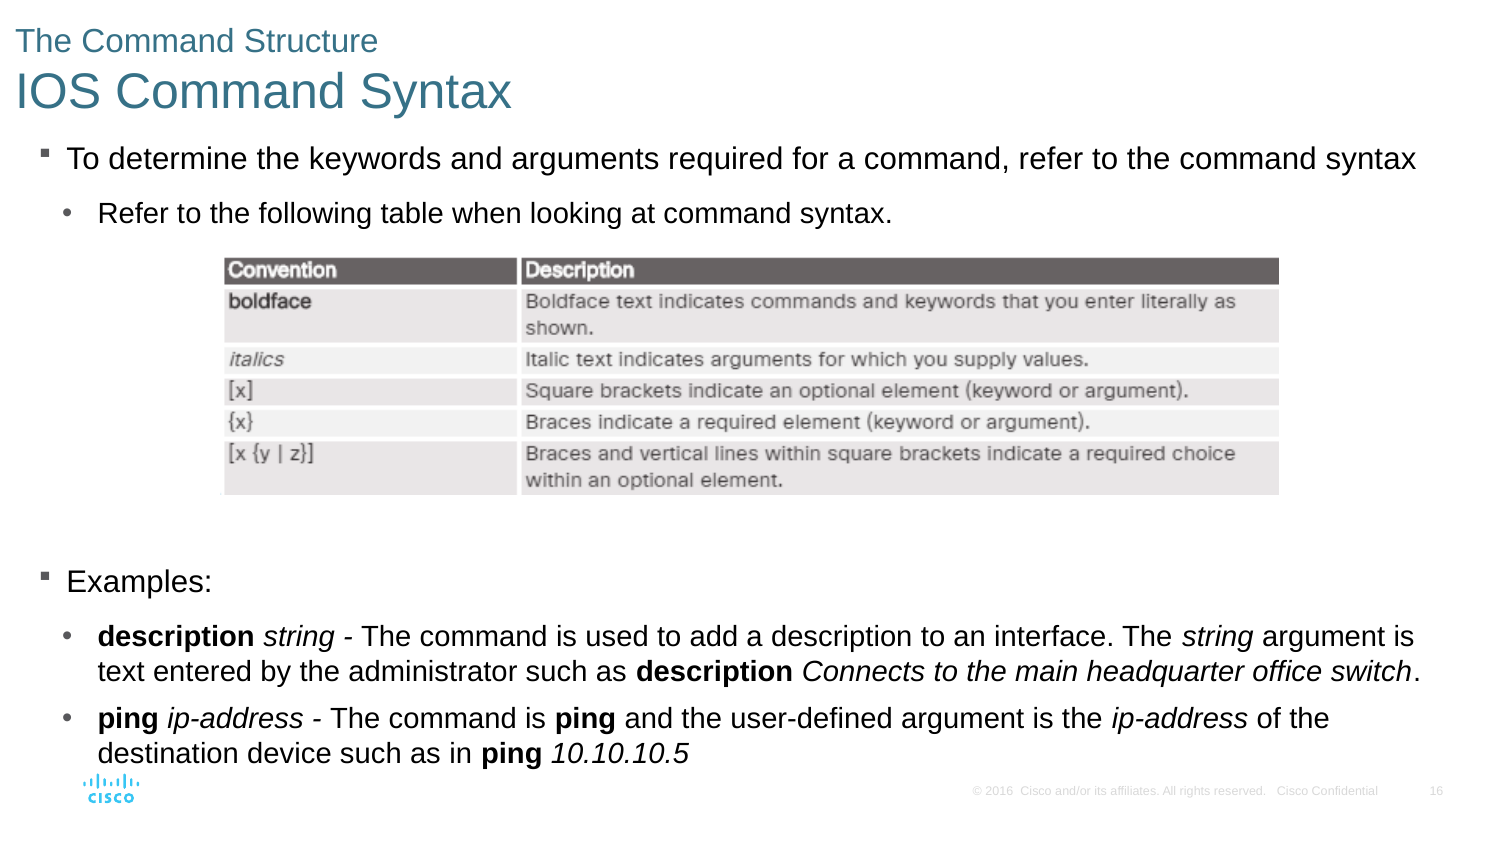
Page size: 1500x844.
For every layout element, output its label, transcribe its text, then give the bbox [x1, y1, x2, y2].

title The Command Structure IOS Command Syntax [0, 6, 1500, 131]
list To determine the keywords and arguments required for a command, refer to the command syntax Refer to the following table when looking at command syntax. Examples: description string - The command is used to add a description to an interface. The string argument is text entered by the administrator such as description Connects to the main headquarter office switch. ping ip-address - The command is ping and the user-defined argument is the ip-address of the destination device such as in ping 10.10.10.5 [23, 131, 1476, 813]
picture [220, 255, 1279, 495]
